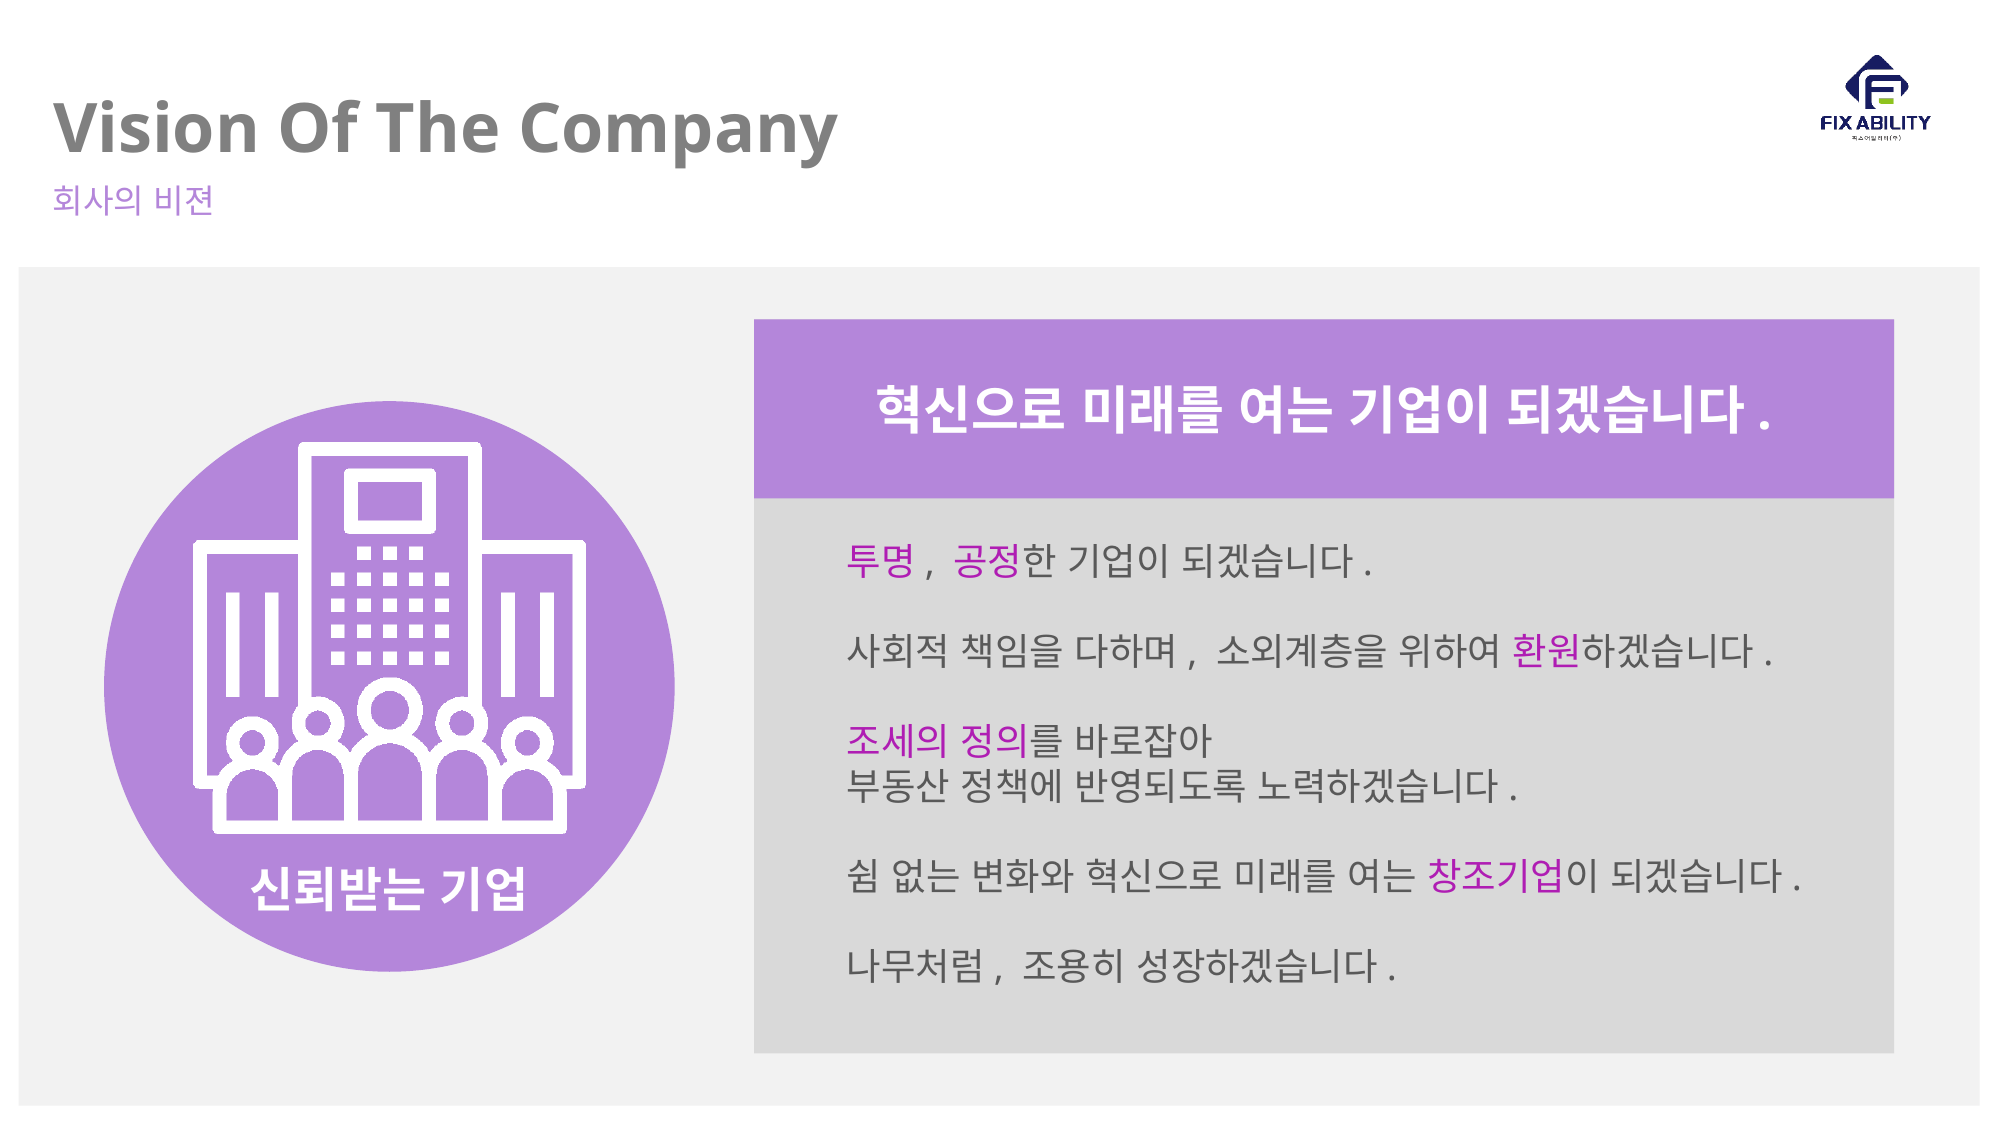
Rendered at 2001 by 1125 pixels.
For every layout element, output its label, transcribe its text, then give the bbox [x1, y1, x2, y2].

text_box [103, 319, 1895, 1054]
text_box Vision Of The Company [38, 50, 977, 201]
text_box [17, 265, 1982, 1108]
text_box 회사의 비젼 [37, 172, 740, 235]
picture [1821, 54, 1931, 141]
